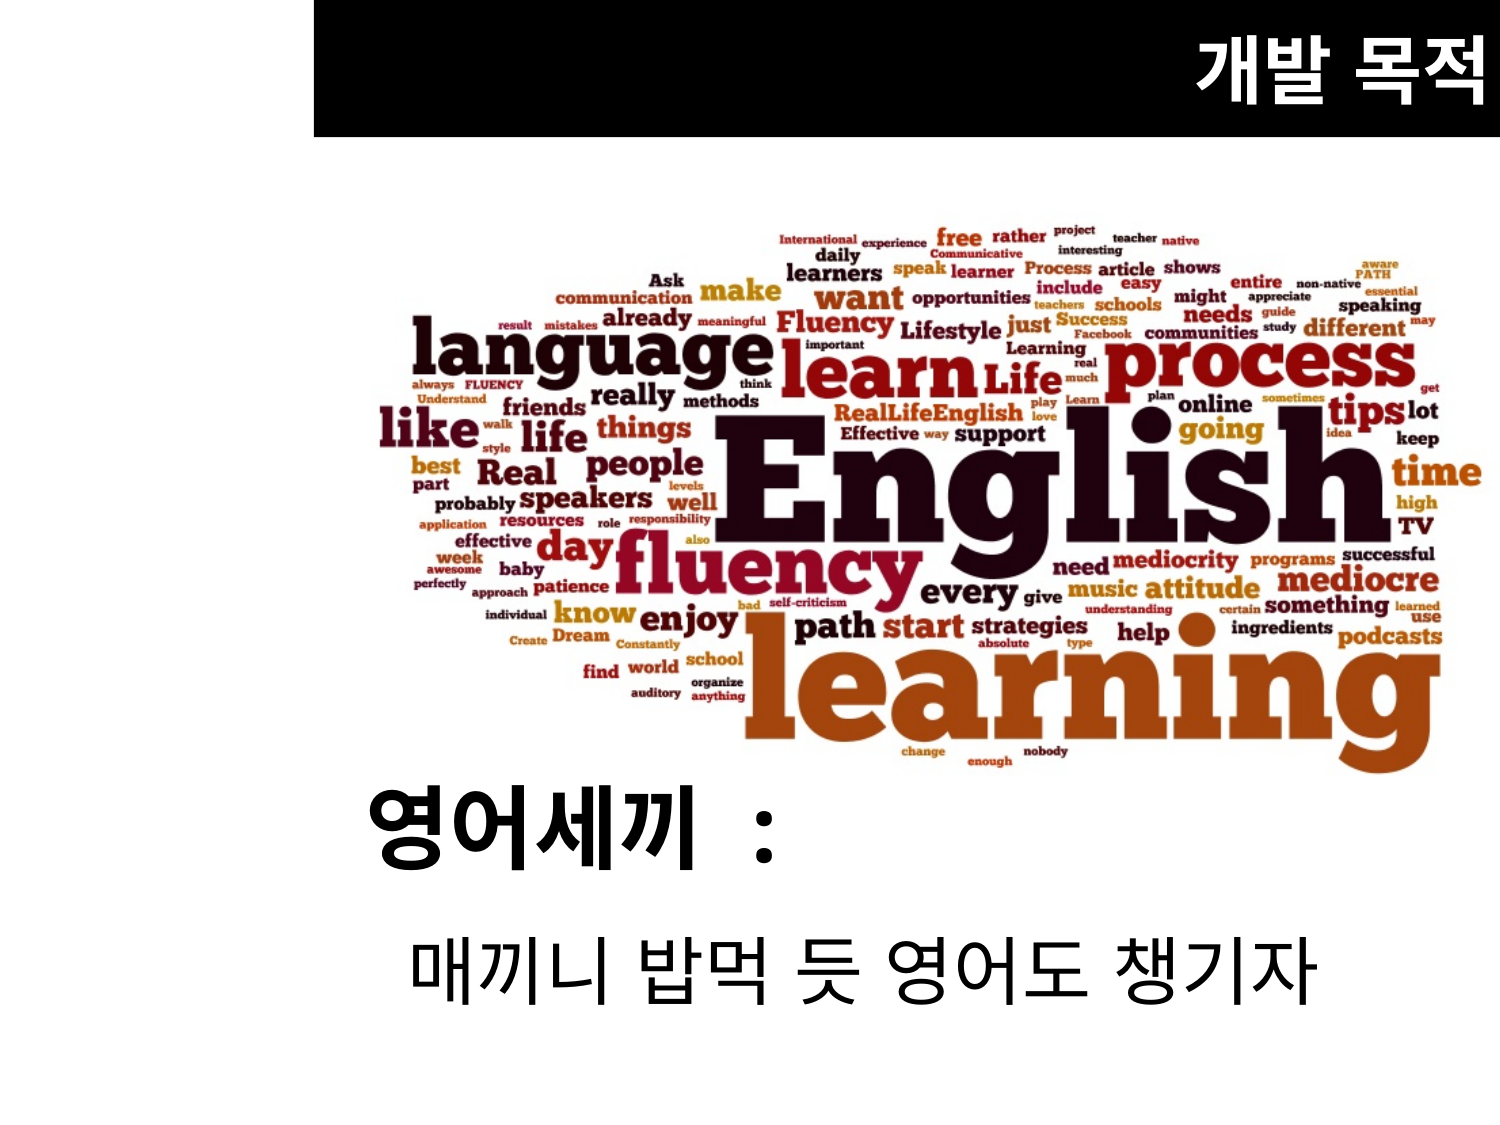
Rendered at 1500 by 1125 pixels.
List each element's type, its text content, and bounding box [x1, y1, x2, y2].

text_box 개발 목적 [312, 0, 1500, 139]
text_box 영어세끼 : [350, 763, 817, 889]
picture [372, 189, 1496, 799]
text_box 매끼니 밥먹 듯 영어도 챙기자 [393, 908, 1359, 1024]
